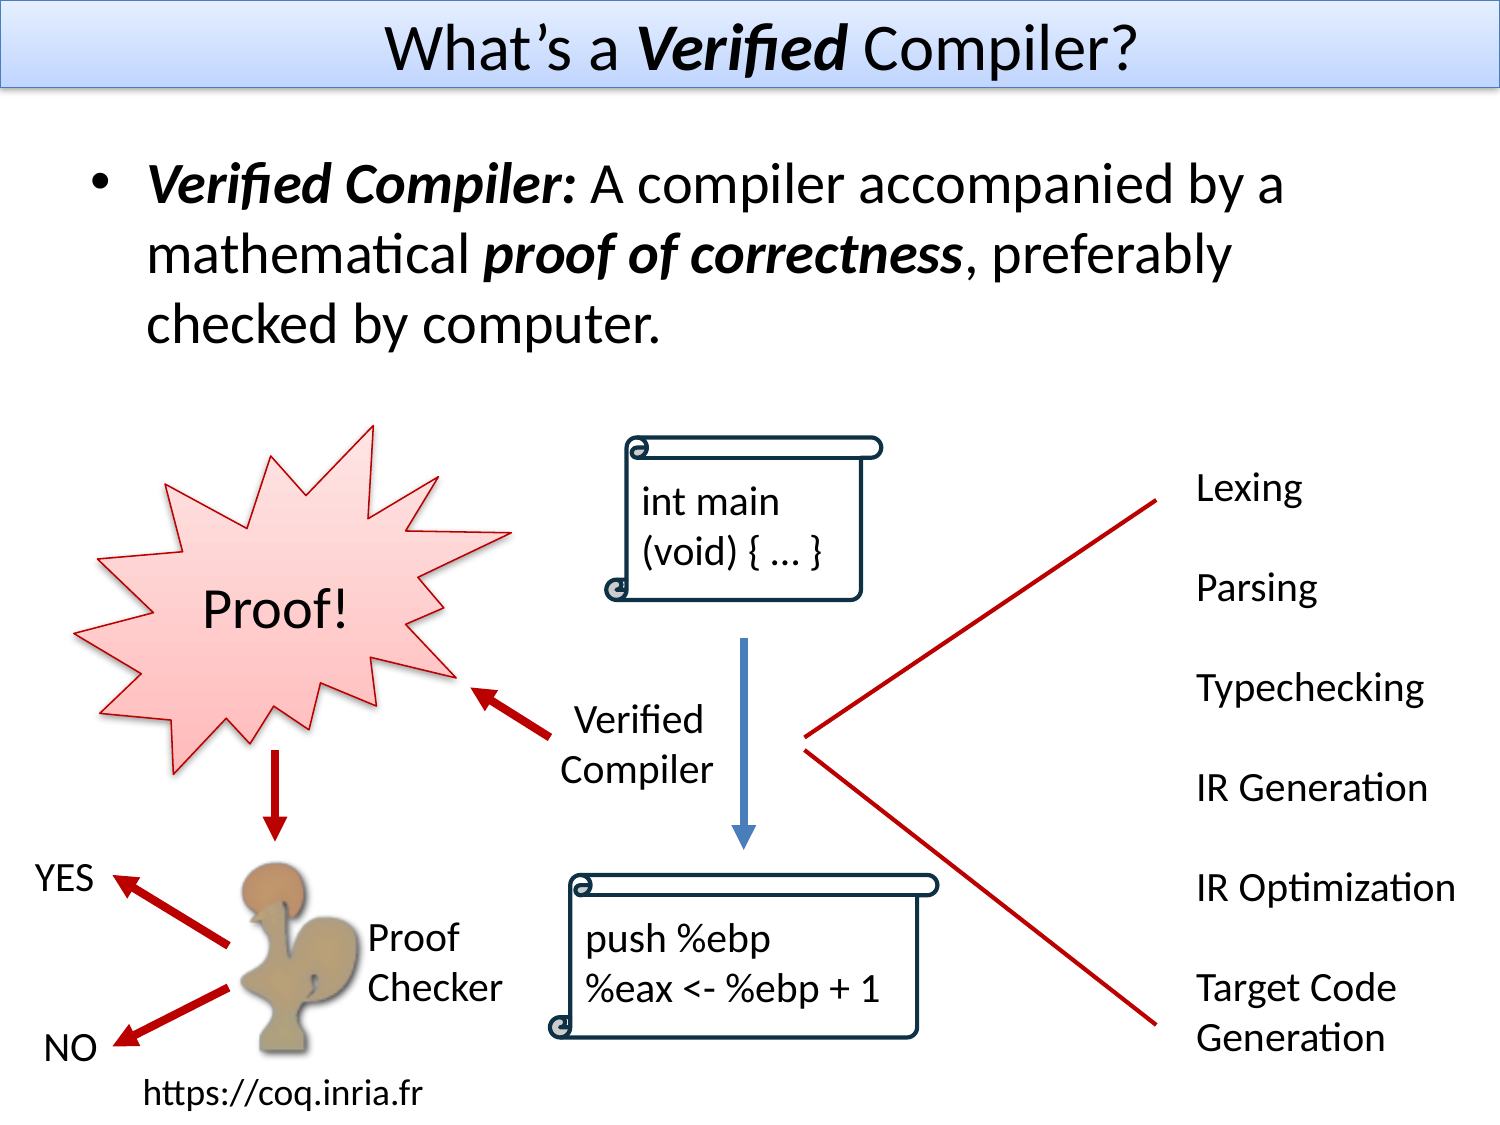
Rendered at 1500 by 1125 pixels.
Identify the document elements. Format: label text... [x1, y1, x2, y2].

title What’s a Verified Compiler? [87, 0, 1438, 97]
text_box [804, 749, 1157, 1026]
text_box push %ebp %eax <- %ebp + 1 [547, 872, 917, 1040]
text_box NO [28, 1011, 113, 1077]
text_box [470, 687, 551, 738]
text_box YES [20, 842, 110, 907]
text_box int main (void) { … } [604, 435, 884, 603]
text_box https://coq.inria.fr [128, 1060, 439, 1121]
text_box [112, 987, 229, 1047]
text_box Verified Compiler [545, 684, 729, 799]
list Verified Compiler: A compiler accompanied by a mathematical proof of correctness, preferably checked by computer. [75, 137, 1425, 1038]
text_box Lexing Parsing Typechecking IR Generation IR Optimization Target Code Generation [1181, 452, 1476, 1068]
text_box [804, 499, 1157, 738]
text_box Proof! [73, 424, 513, 776]
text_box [112, 874, 229, 947]
picture [233, 856, 372, 1066]
text_box Proof Checker [377, 902, 519, 1018]
